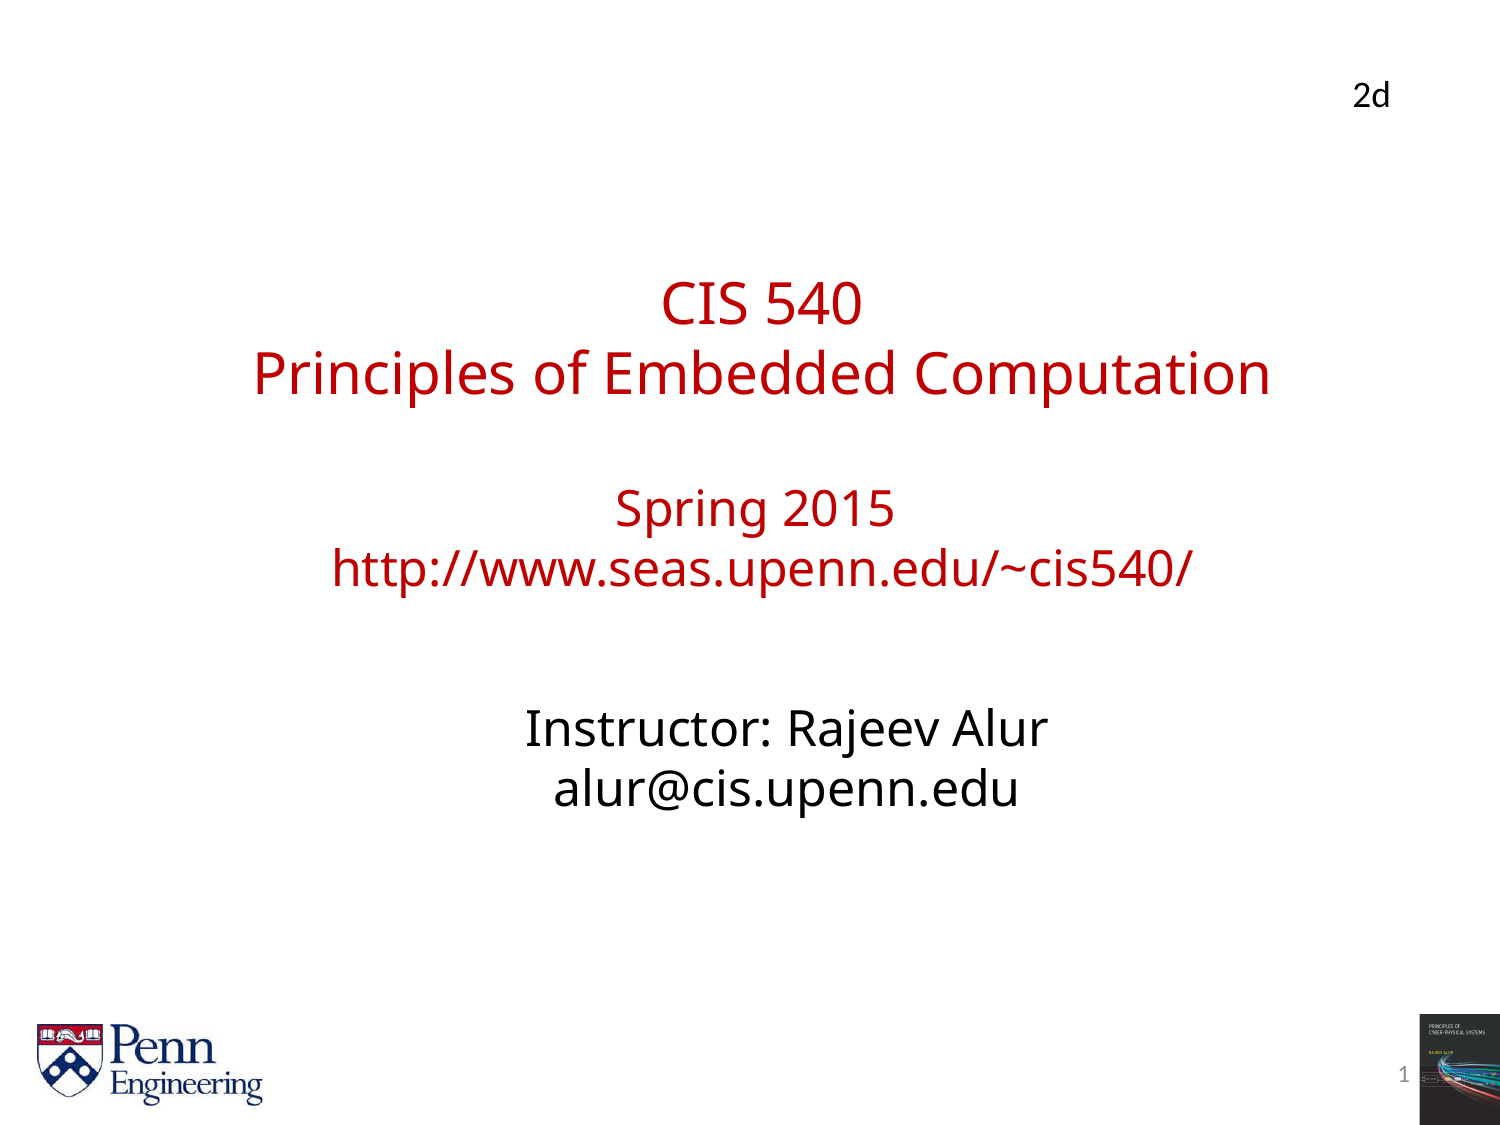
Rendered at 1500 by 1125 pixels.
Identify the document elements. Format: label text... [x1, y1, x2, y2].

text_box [1419, 1014, 1500, 1125]
slide_number 1 [1074, 1042, 1414, 1103]
text_box Instructor: Rajeev Alur alur@cis.upenn.edu [137, 587, 1438, 925]
text_box 2d [1337, 62, 1420, 123]
picture [37, 1024, 263, 1107]
title CIS 540 Principles of Embedded Computation Spring 2015 http://www.seas.upenn.edu/~cis540/ [112, 249, 1413, 613]
